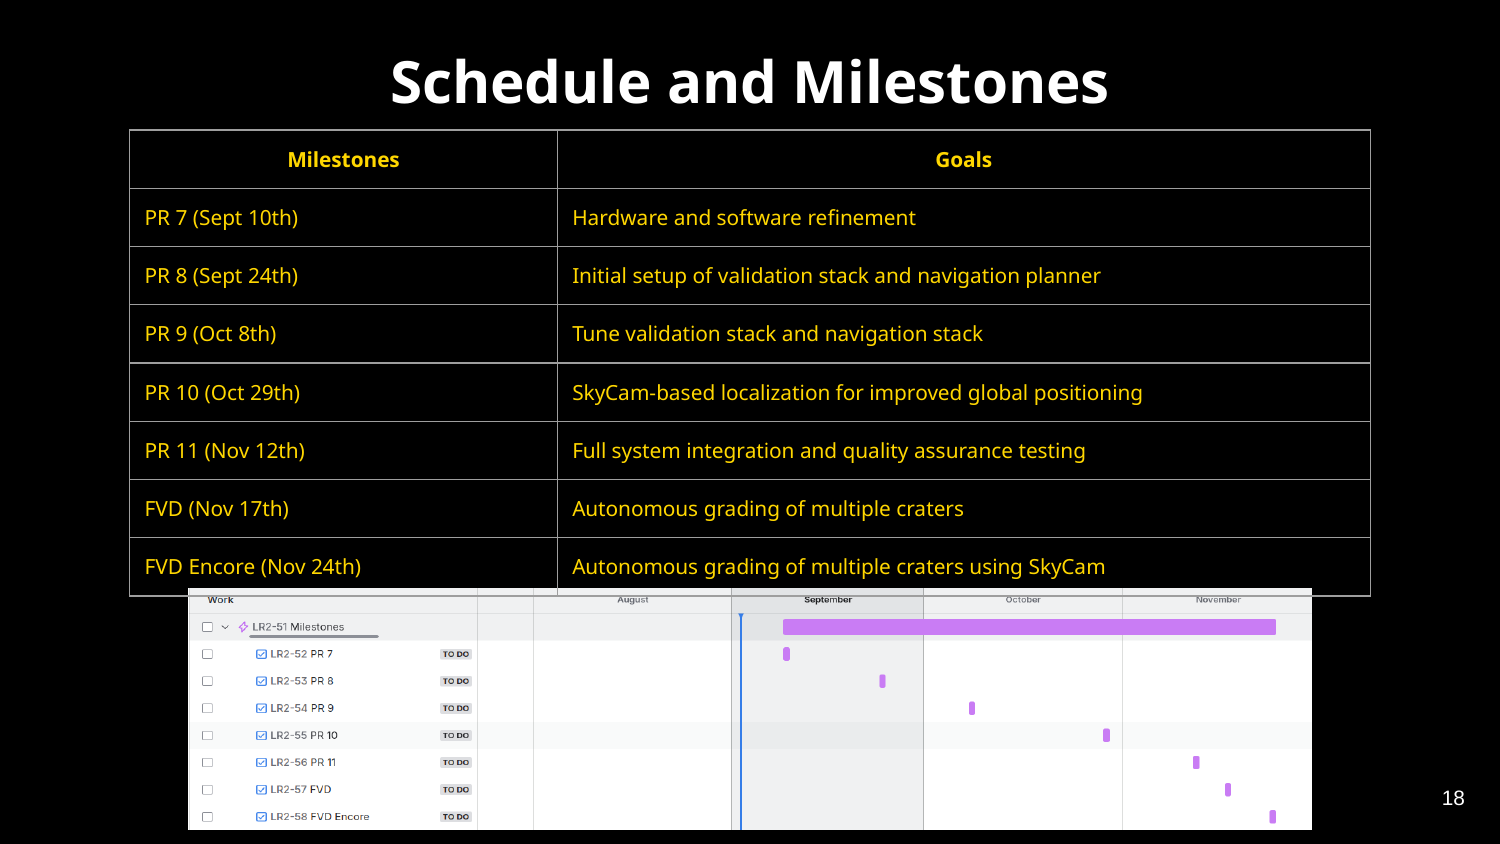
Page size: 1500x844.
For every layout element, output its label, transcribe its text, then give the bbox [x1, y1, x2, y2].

table_header Milestones [130, 131, 557, 188]
table_cell PR 10 (Oct 29th) [130, 364, 557, 421]
title Schedule and Milestones [51, 0, 1449, 130]
table_cell PR 11 (Nov 12th) [130, 422, 557, 479]
table_cell Autonomous grading of multiple craters using SkyCam [558, 538, 1370, 595]
picture [188, 588, 1312, 830]
table_cell SkyCam-based localization for improved global positioning [558, 364, 1370, 421]
slide_number 18 [1389, 764, 1480, 830]
table_cell Autonomous grading of multiple craters [558, 480, 1370, 537]
table_cell Initial setup of validation stack and navigation planner [558, 247, 1370, 304]
table_cell PR 7 (Sept 10th) [130, 189, 557, 246]
table_cell Hardware and software refinement [558, 189, 1370, 246]
table_header Goals [558, 131, 1370, 188]
table_cell PR 8 (Sept 24th) [130, 247, 557, 304]
table_cell FVD (Nov 17th) [130, 480, 557, 537]
table_cell Tune validation stack and navigation stack [558, 305, 1370, 362]
table_cell PR 9 (Oct 8th) [130, 305, 557, 362]
table_cell FVD Encore (Nov 24th) [130, 538, 557, 595]
table_cell Full system integration and quality assurance testing [558, 422, 1370, 479]
